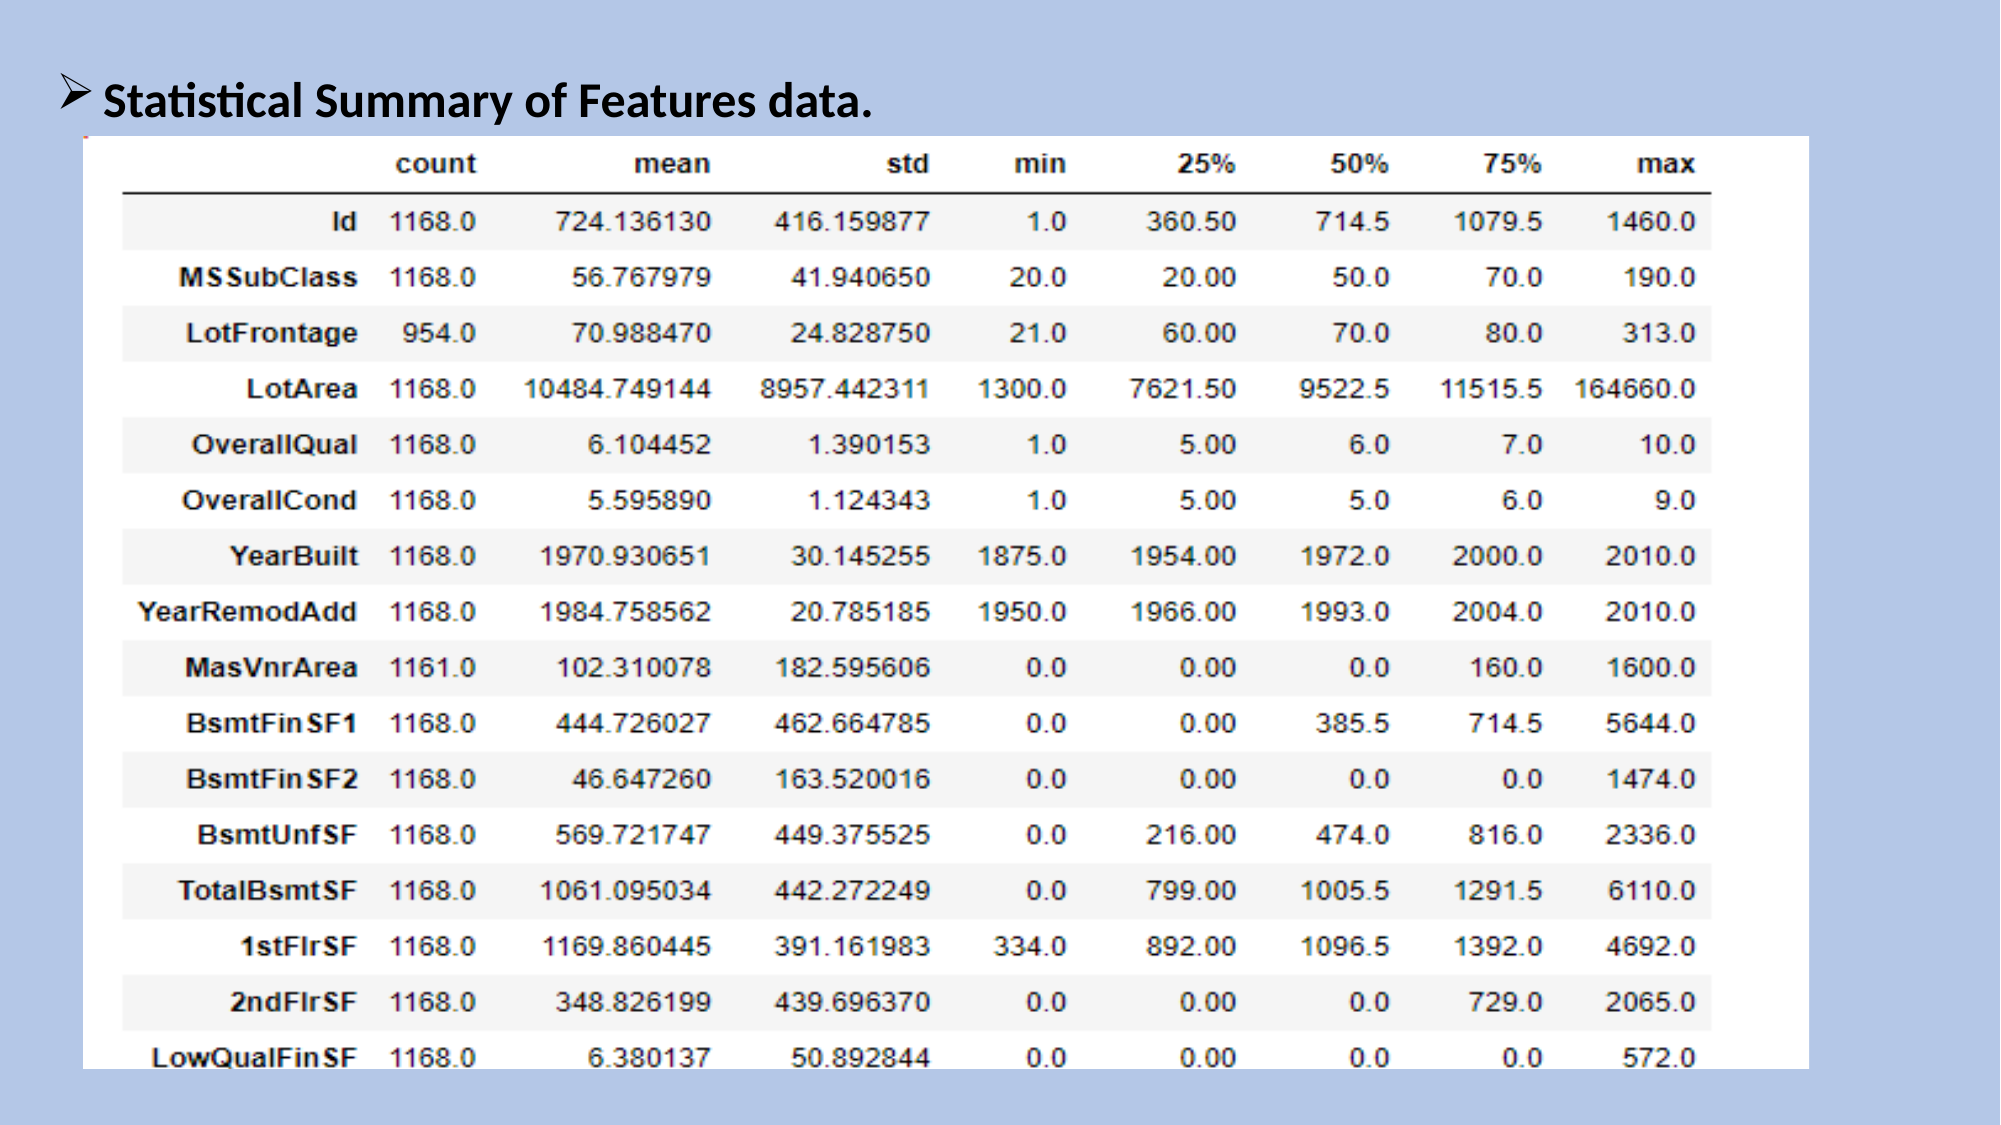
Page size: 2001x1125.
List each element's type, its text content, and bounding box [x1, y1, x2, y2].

text_box Statistical Summary of Features data. [41, 0, 1950, 315]
picture [82, 136, 1810, 1069]
